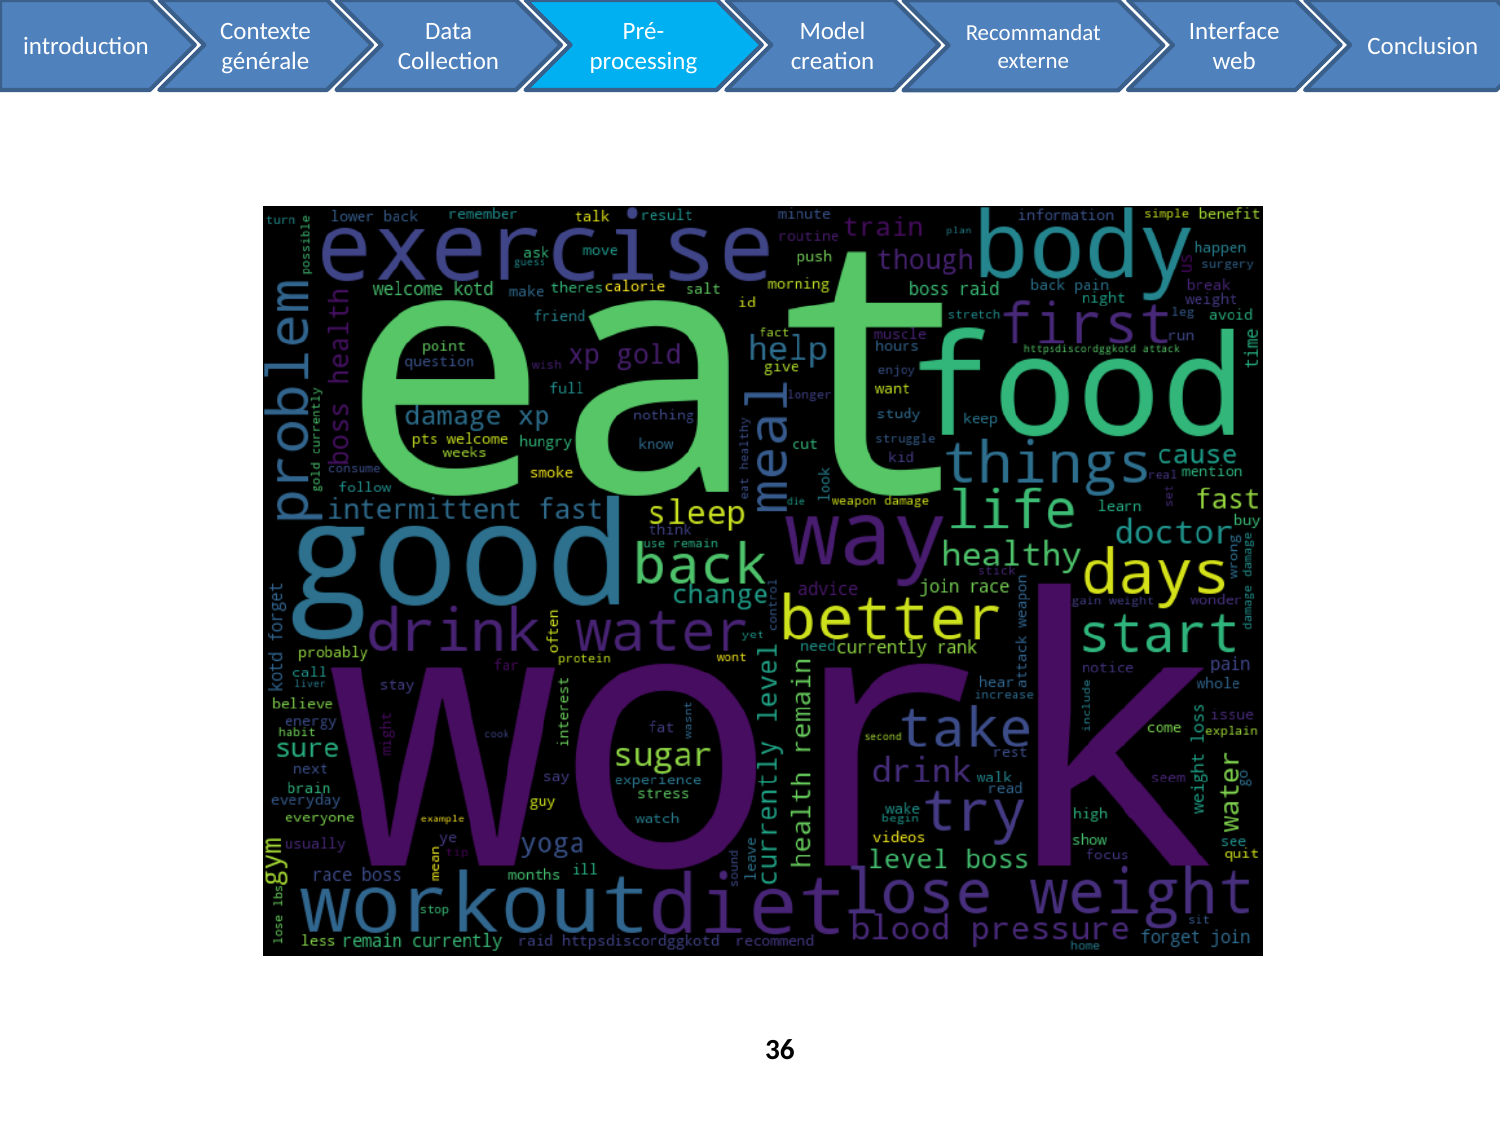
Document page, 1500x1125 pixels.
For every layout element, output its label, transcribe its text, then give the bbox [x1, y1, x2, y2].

text_box introduction [0, 0, 197, 93]
picture [253, 196, 1270, 965]
text_box Recommandat externe [901, 0, 1166, 93]
text_box Interface web [1126, 0, 1343, 93]
text_box 36 [749, 1023, 833, 1074]
text_box Conclusion [1303, 0, 1500, 93]
text_box Pré-processing [523, 0, 764, 93]
text_box Data Collection [334, 0, 564, 93]
text_box Model creation [724, 0, 942, 93]
text_box Contexte générale [157, 0, 375, 93]
